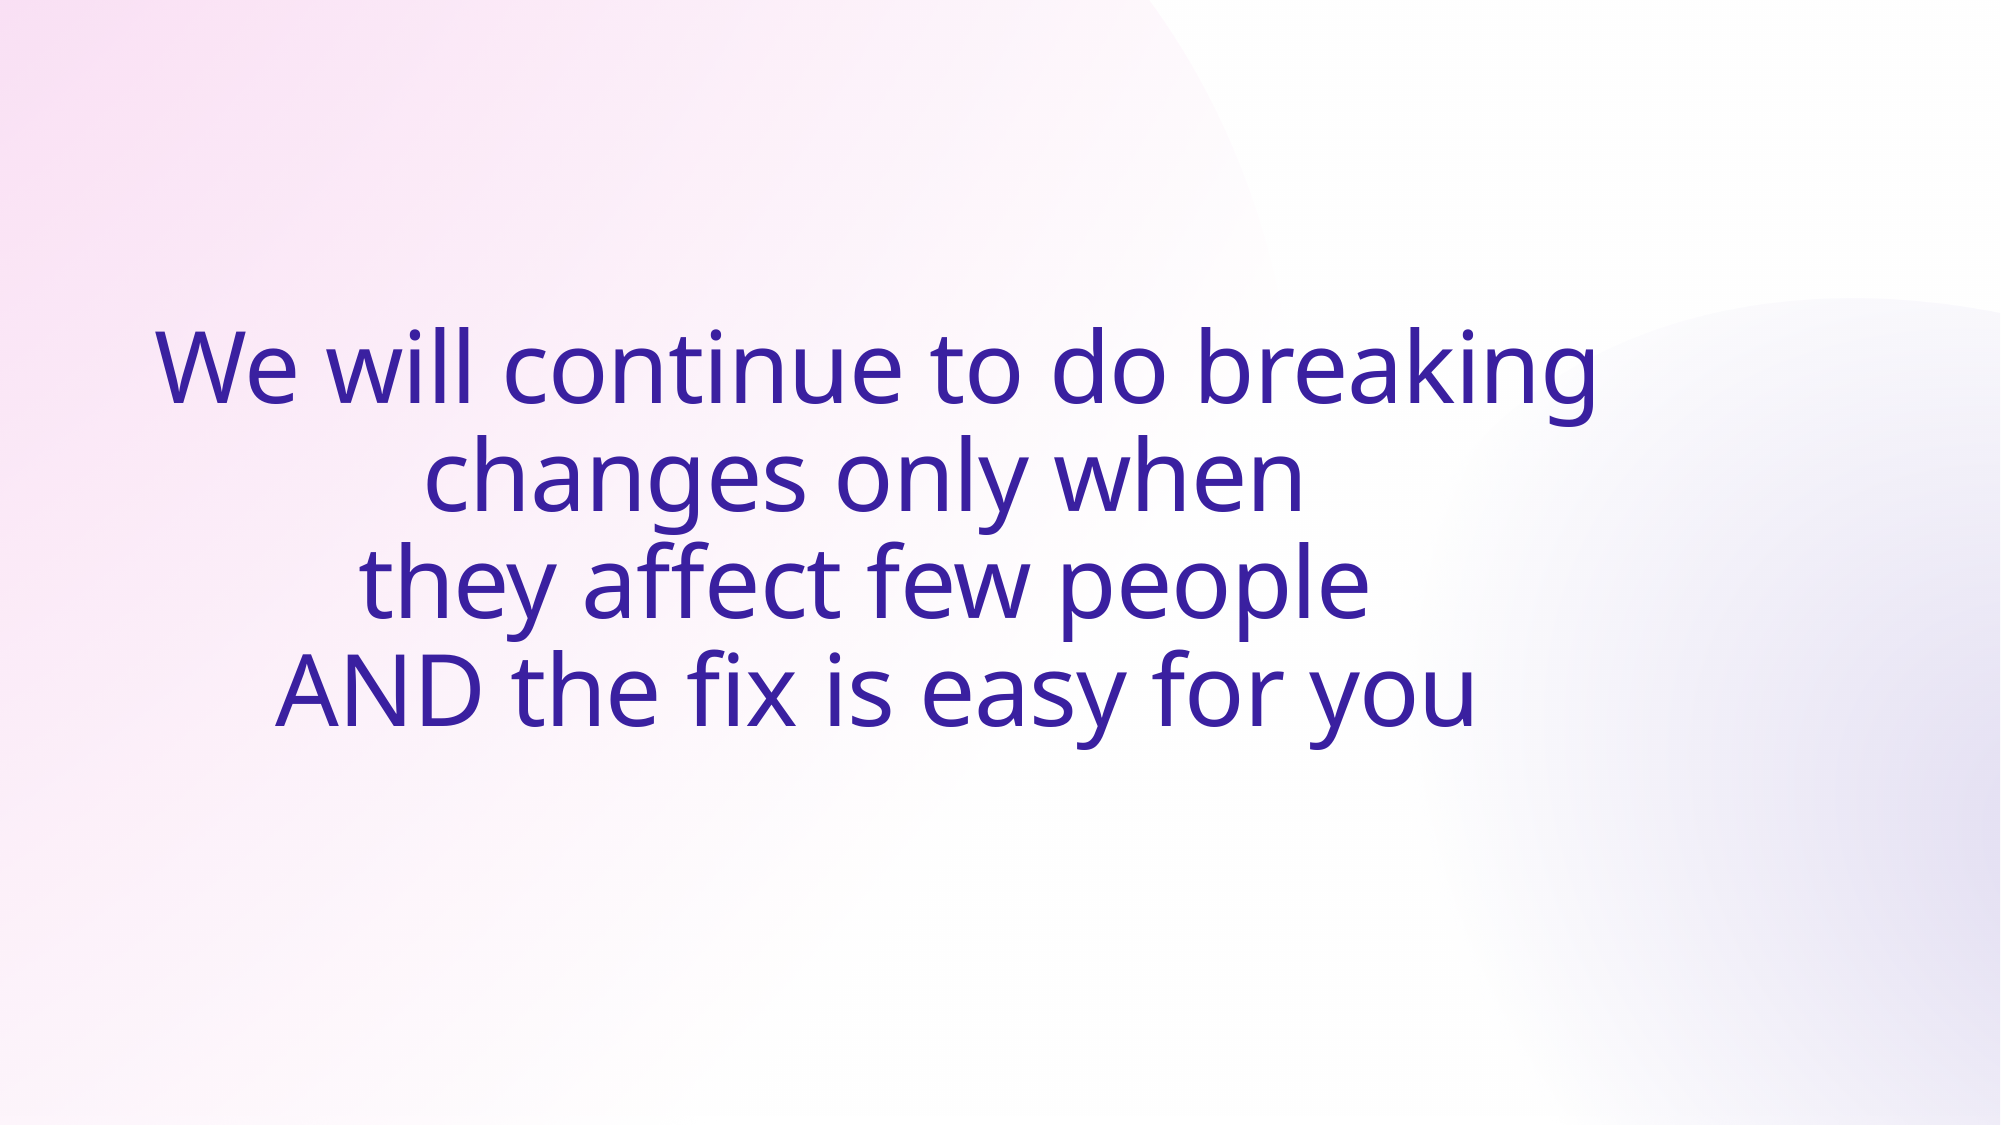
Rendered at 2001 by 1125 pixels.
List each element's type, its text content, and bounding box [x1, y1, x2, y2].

picture [0, 0, 2001, 1125]
title We will continue to do breaking changes only when they affect few people AND the fix is easy for you [99, 280, 1657, 749]
